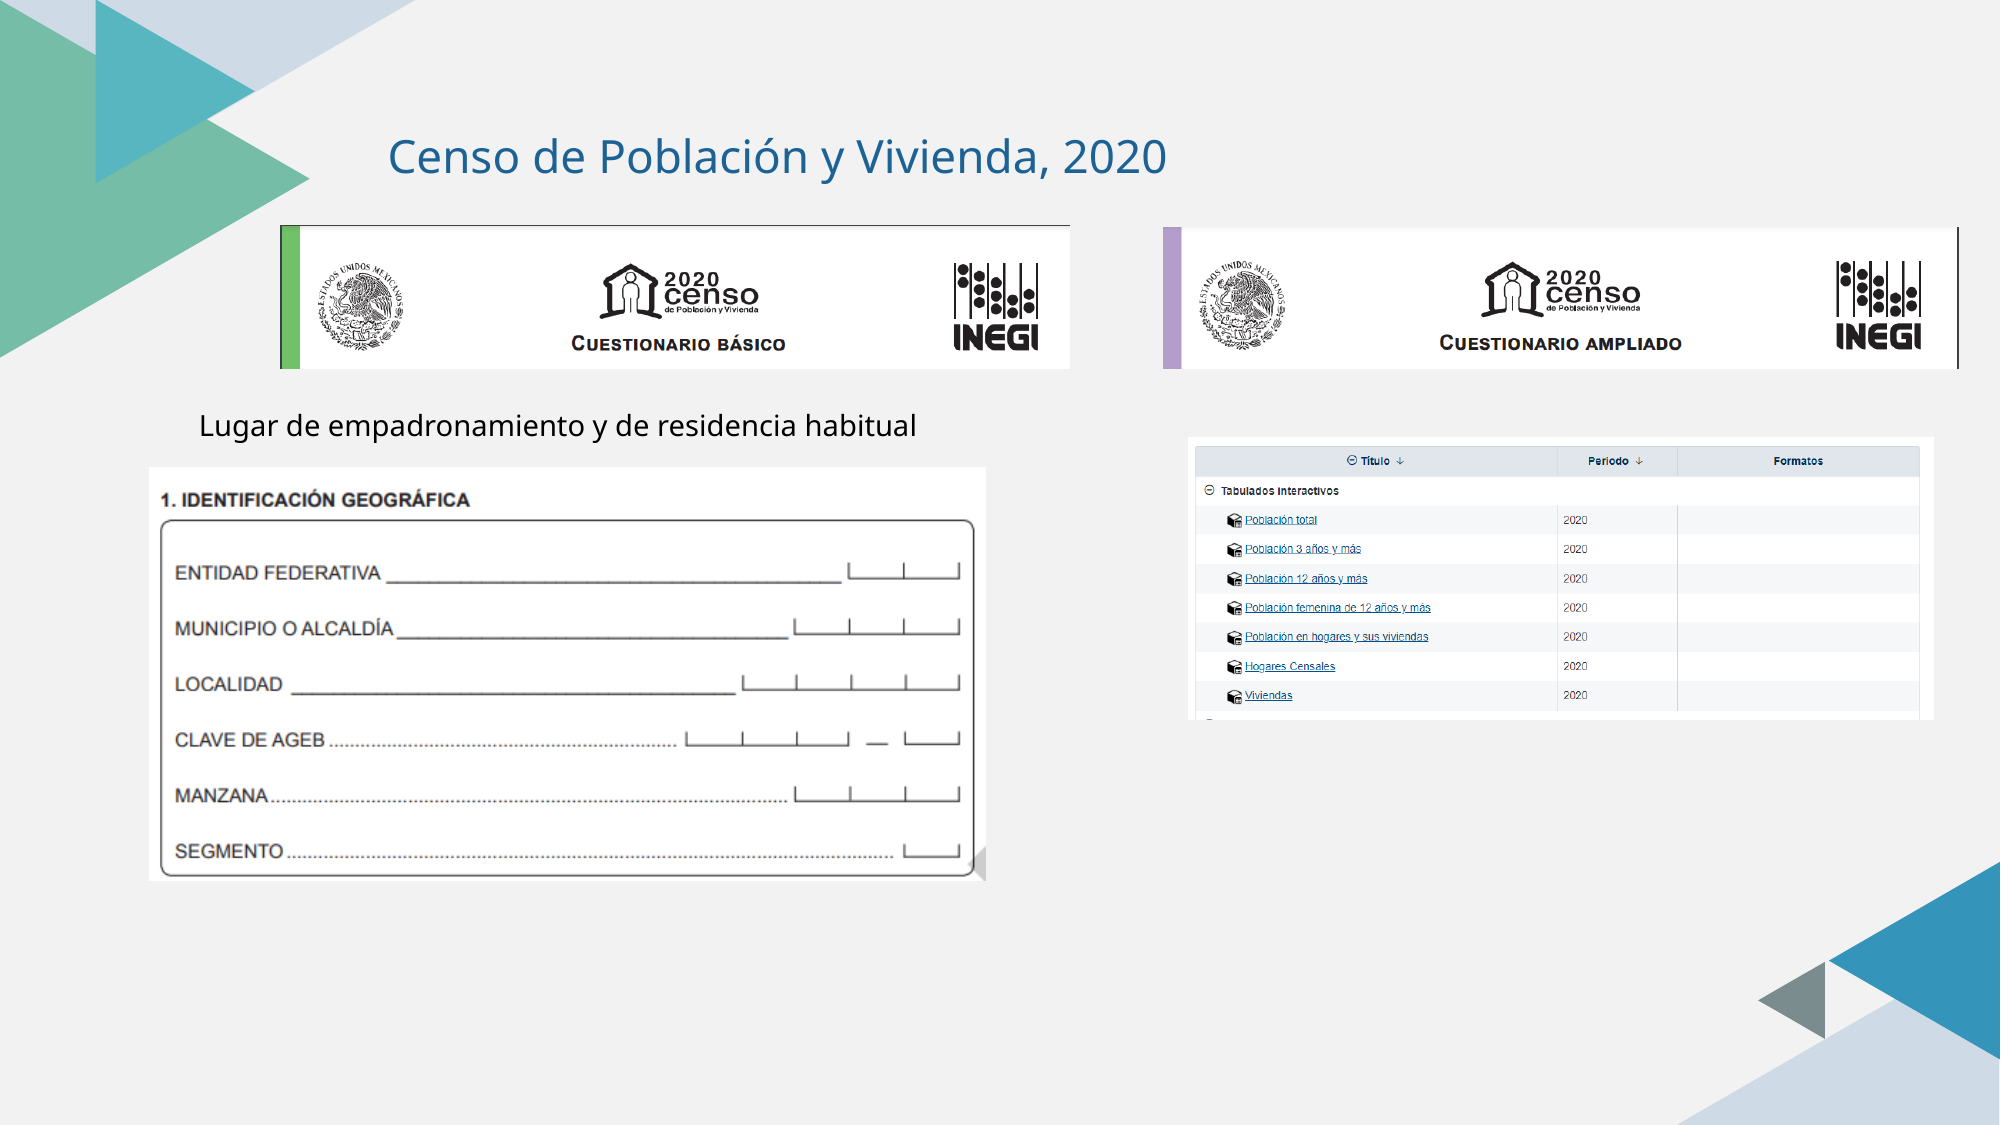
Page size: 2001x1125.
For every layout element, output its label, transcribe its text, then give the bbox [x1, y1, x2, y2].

picture [149, 467, 986, 882]
picture [1163, 227, 1959, 369]
picture [280, 225, 1070, 369]
picture [1188, 437, 1934, 720]
text_box Censo de Población y Vivienda, 2020 [372, 119, 1183, 190]
text_box Lugar de empadronamiento y de residencia habitual [184, 399, 933, 450]
